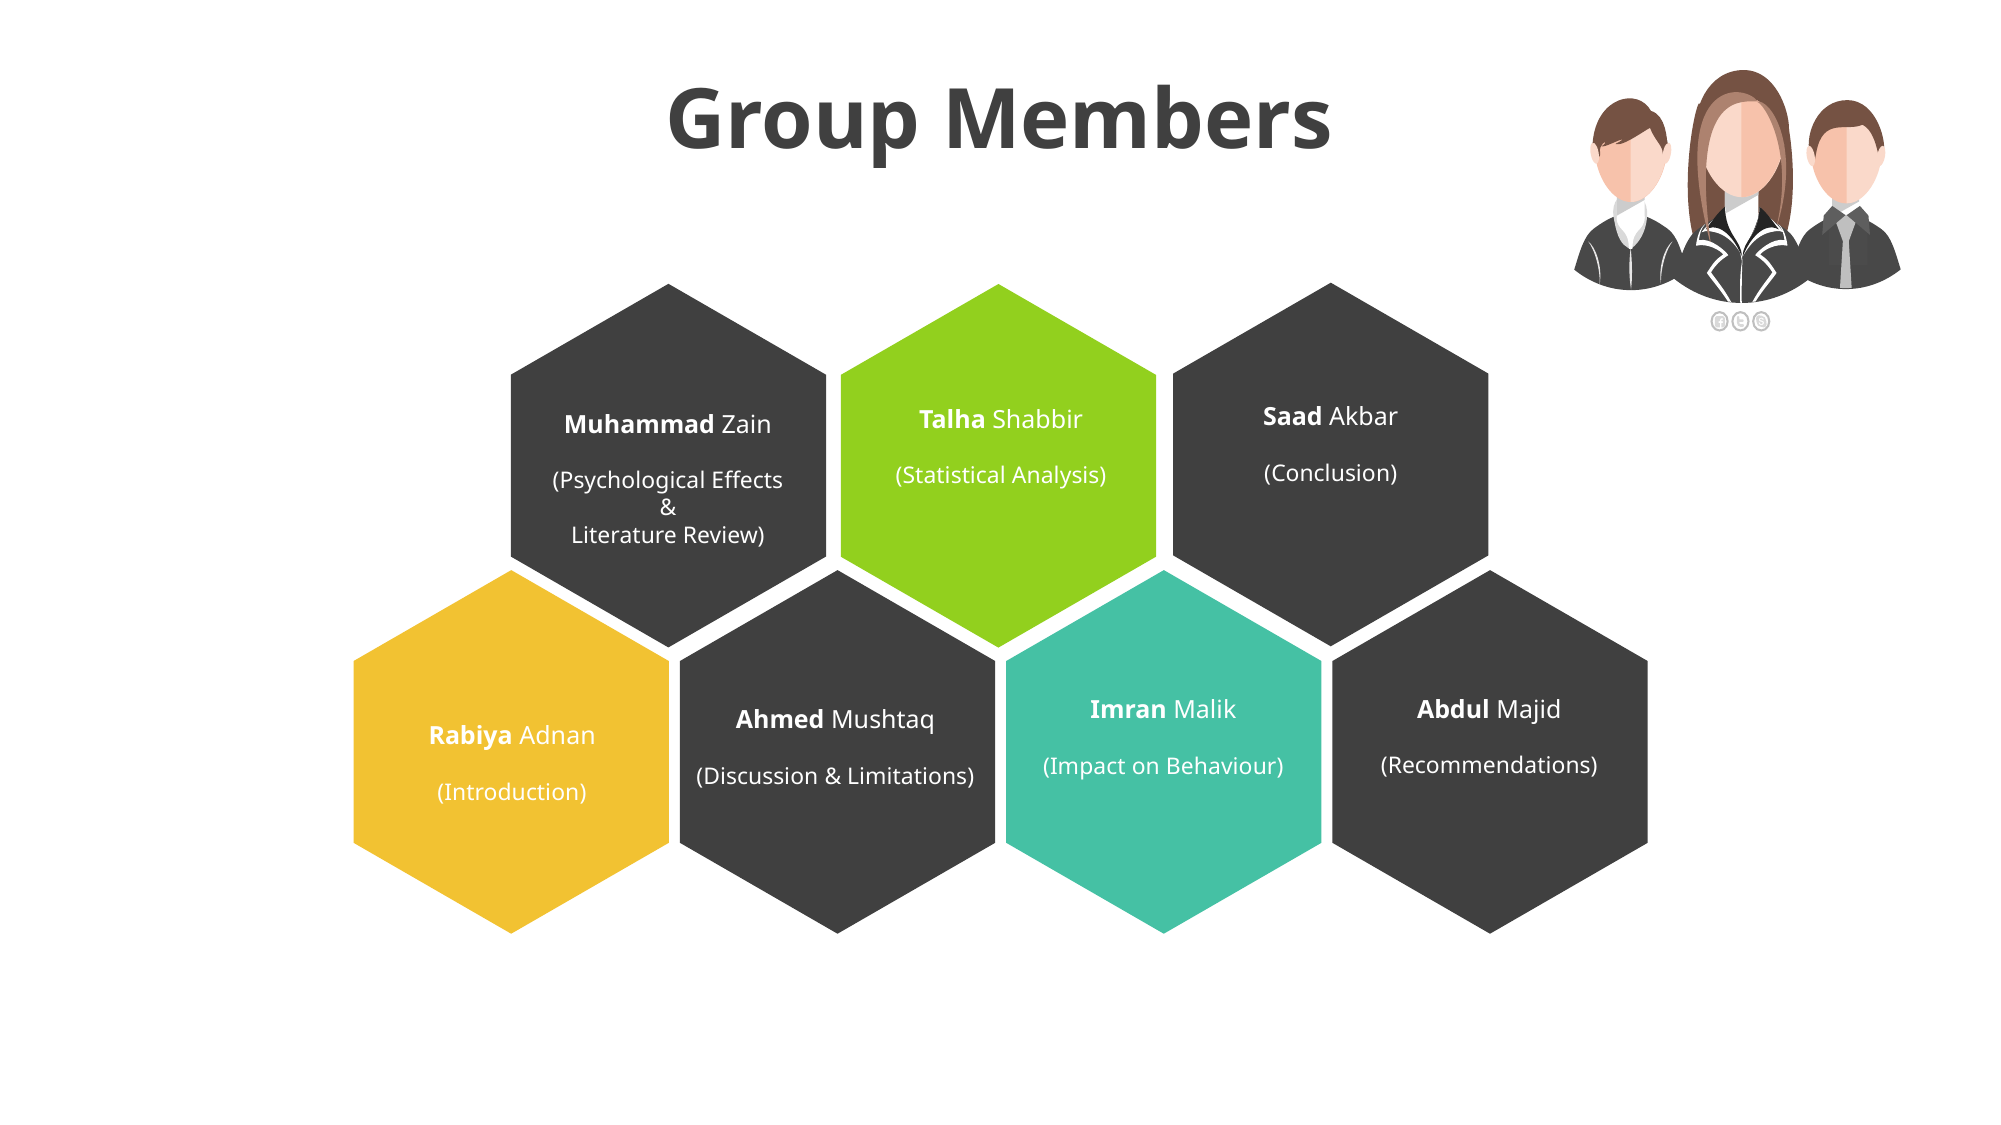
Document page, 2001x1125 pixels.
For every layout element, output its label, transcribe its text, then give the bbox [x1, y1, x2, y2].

text_box [1173, 493, 1489, 647]
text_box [1574, 70, 1901, 331]
text_box [1332, 570, 1648, 934]
text_box Abdul Majid (Recommendations) [1331, 686, 1647, 786]
text_box Rabiya Adnan (Introduction) [354, 712, 670, 812]
text_box [510, 283, 827, 648]
text_box Muhammad Zain (Psychological Effects & Literature Review) [510, 400, 826, 556]
text_box Saad Akbar (Conclusion) [1173, 393, 1489, 493]
text_box Imran Malik (Impact on Behaviour) [1005, 686, 1322, 786]
text_box Group Members [249, 69, 1750, 174]
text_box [840, 283, 1159, 648]
text_box [1006, 570, 1322, 686]
text_box [679, 570, 996, 934]
text_box [353, 570, 669, 934]
text_box [1006, 786, 1322, 934]
text_box [1173, 282, 1489, 393]
text_box Ahmed Mushtaq (Discussion & Limitations) [677, 696, 994, 796]
